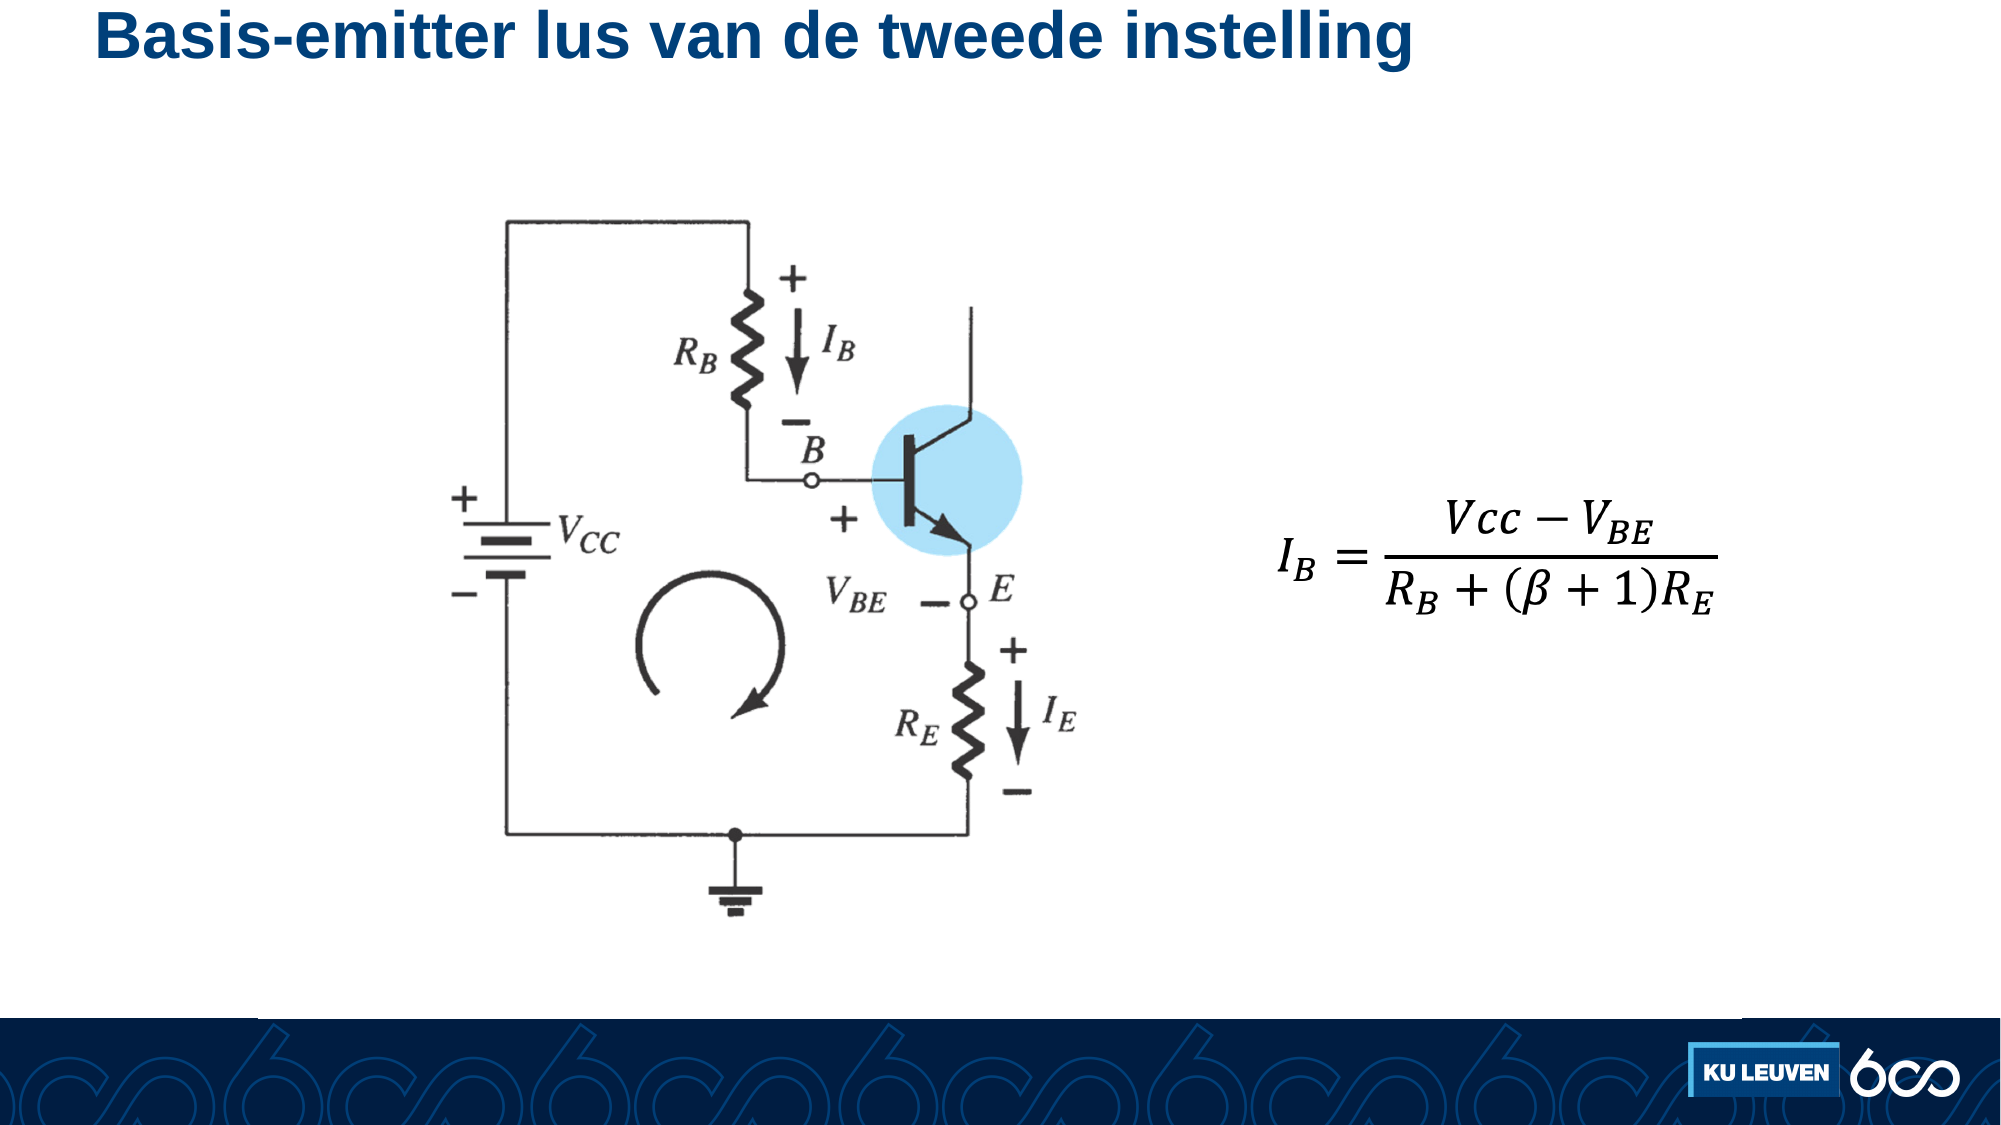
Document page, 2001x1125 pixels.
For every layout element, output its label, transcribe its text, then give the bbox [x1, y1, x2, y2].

picture [0, 88, 2001, 1125]
title Basis-emitter lus van de tweede instelling [94, 0, 1906, 108]
